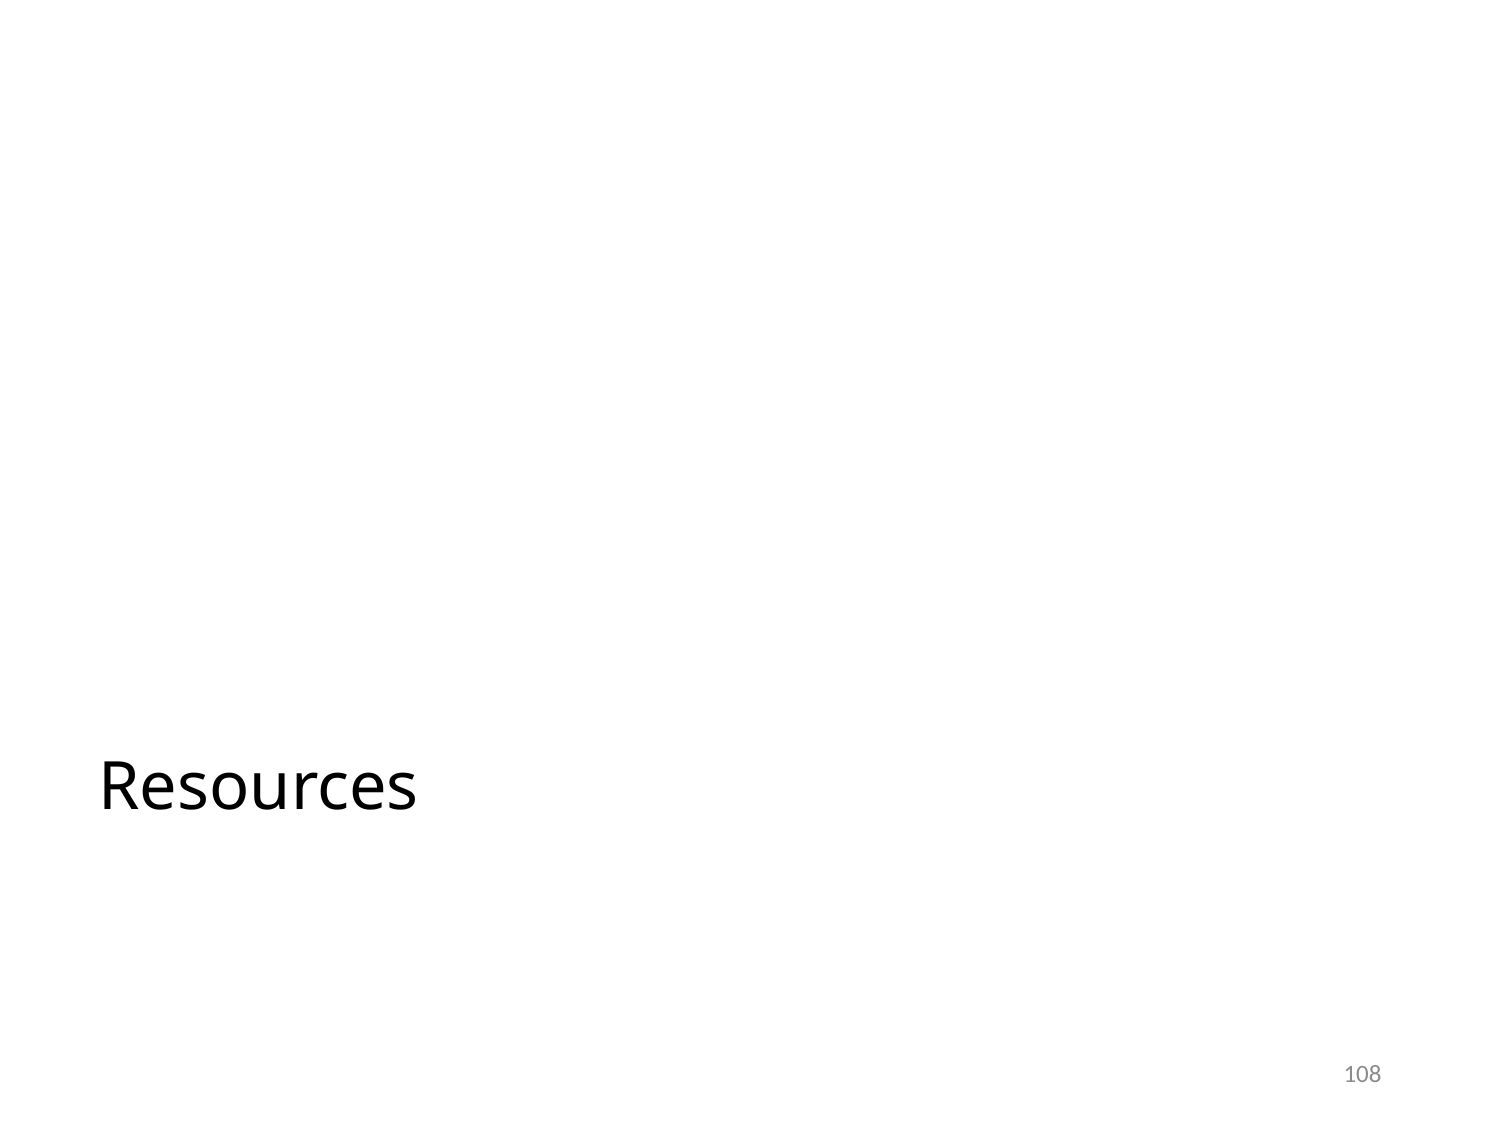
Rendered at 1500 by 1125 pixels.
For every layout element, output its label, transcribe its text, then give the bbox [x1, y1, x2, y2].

text_box Resources [83, 735, 435, 831]
slide_number 108 [1059, 1042, 1397, 1103]
